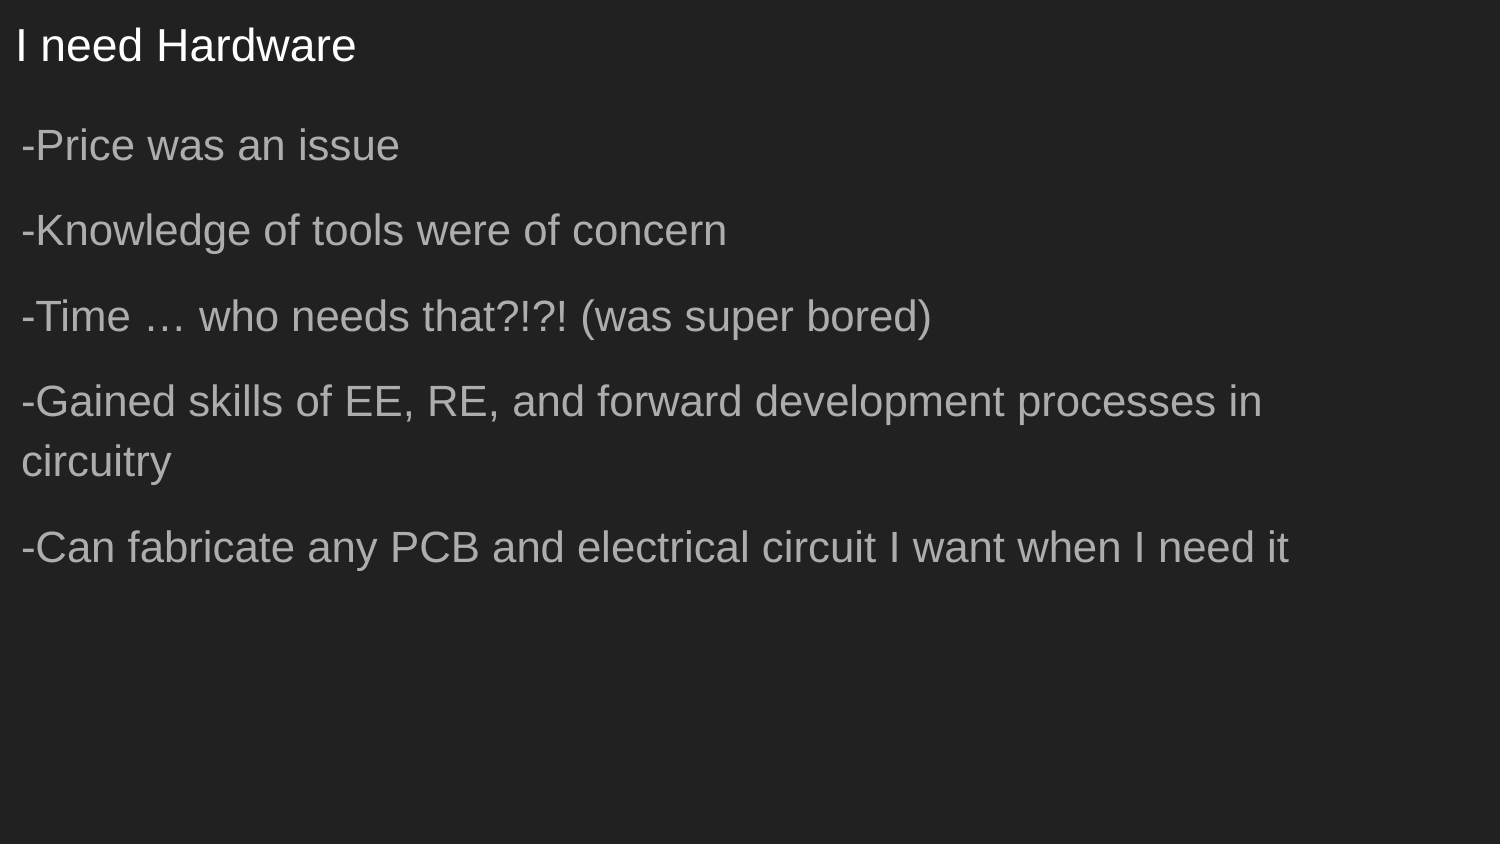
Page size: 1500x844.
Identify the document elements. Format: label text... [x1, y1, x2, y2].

list -Price was an issue -Knowledge of tools were of concern -Time … who needs that?!?! (was super bored) -Gained skills of EE, RE, and forward development processes in circuitry -Can fabricate any PCB and electrical circuit I want when I need it [6, 93, 1404, 655]
title I need Hardware [0, 0, 1398, 94]
